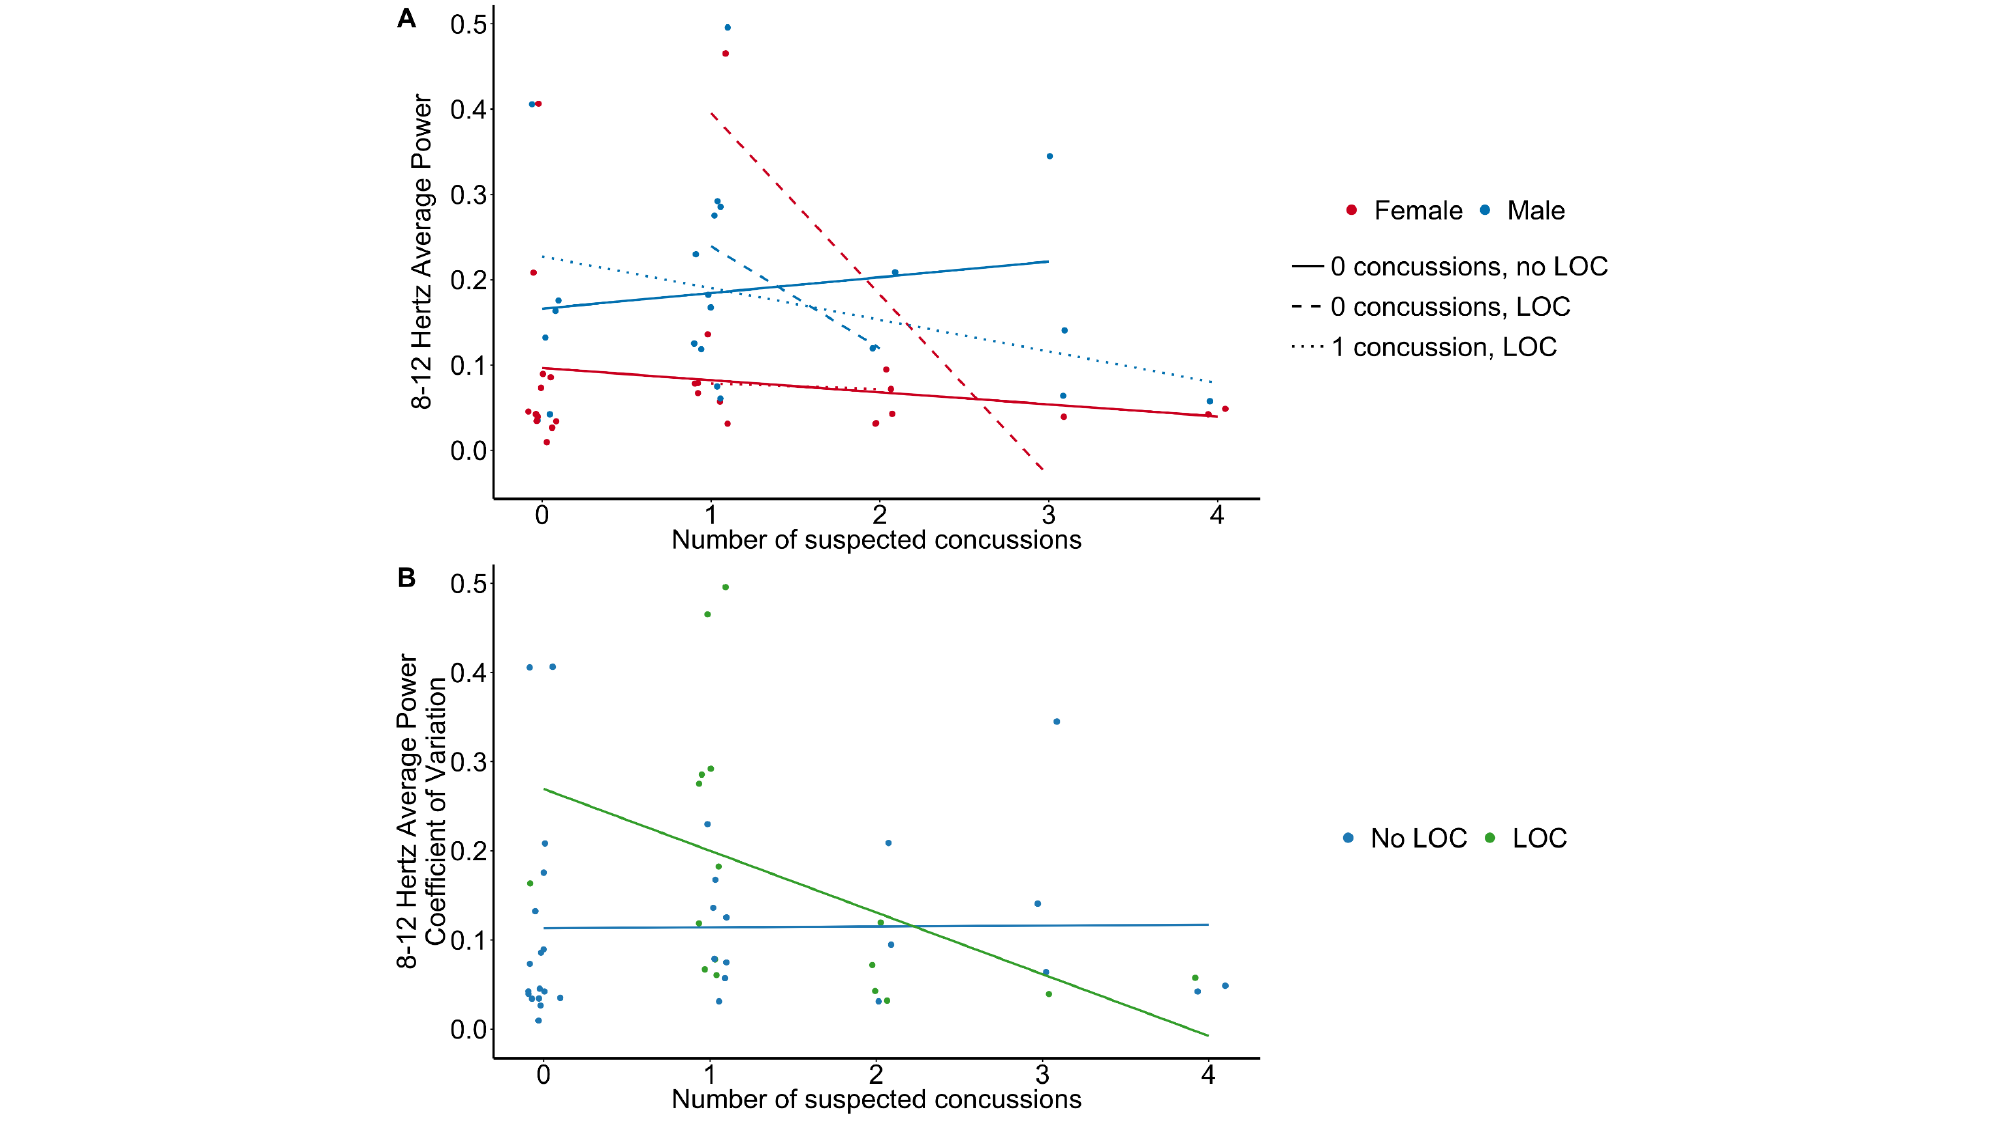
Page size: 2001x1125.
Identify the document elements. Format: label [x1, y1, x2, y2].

picture [379, 0, 1620, 1125]
